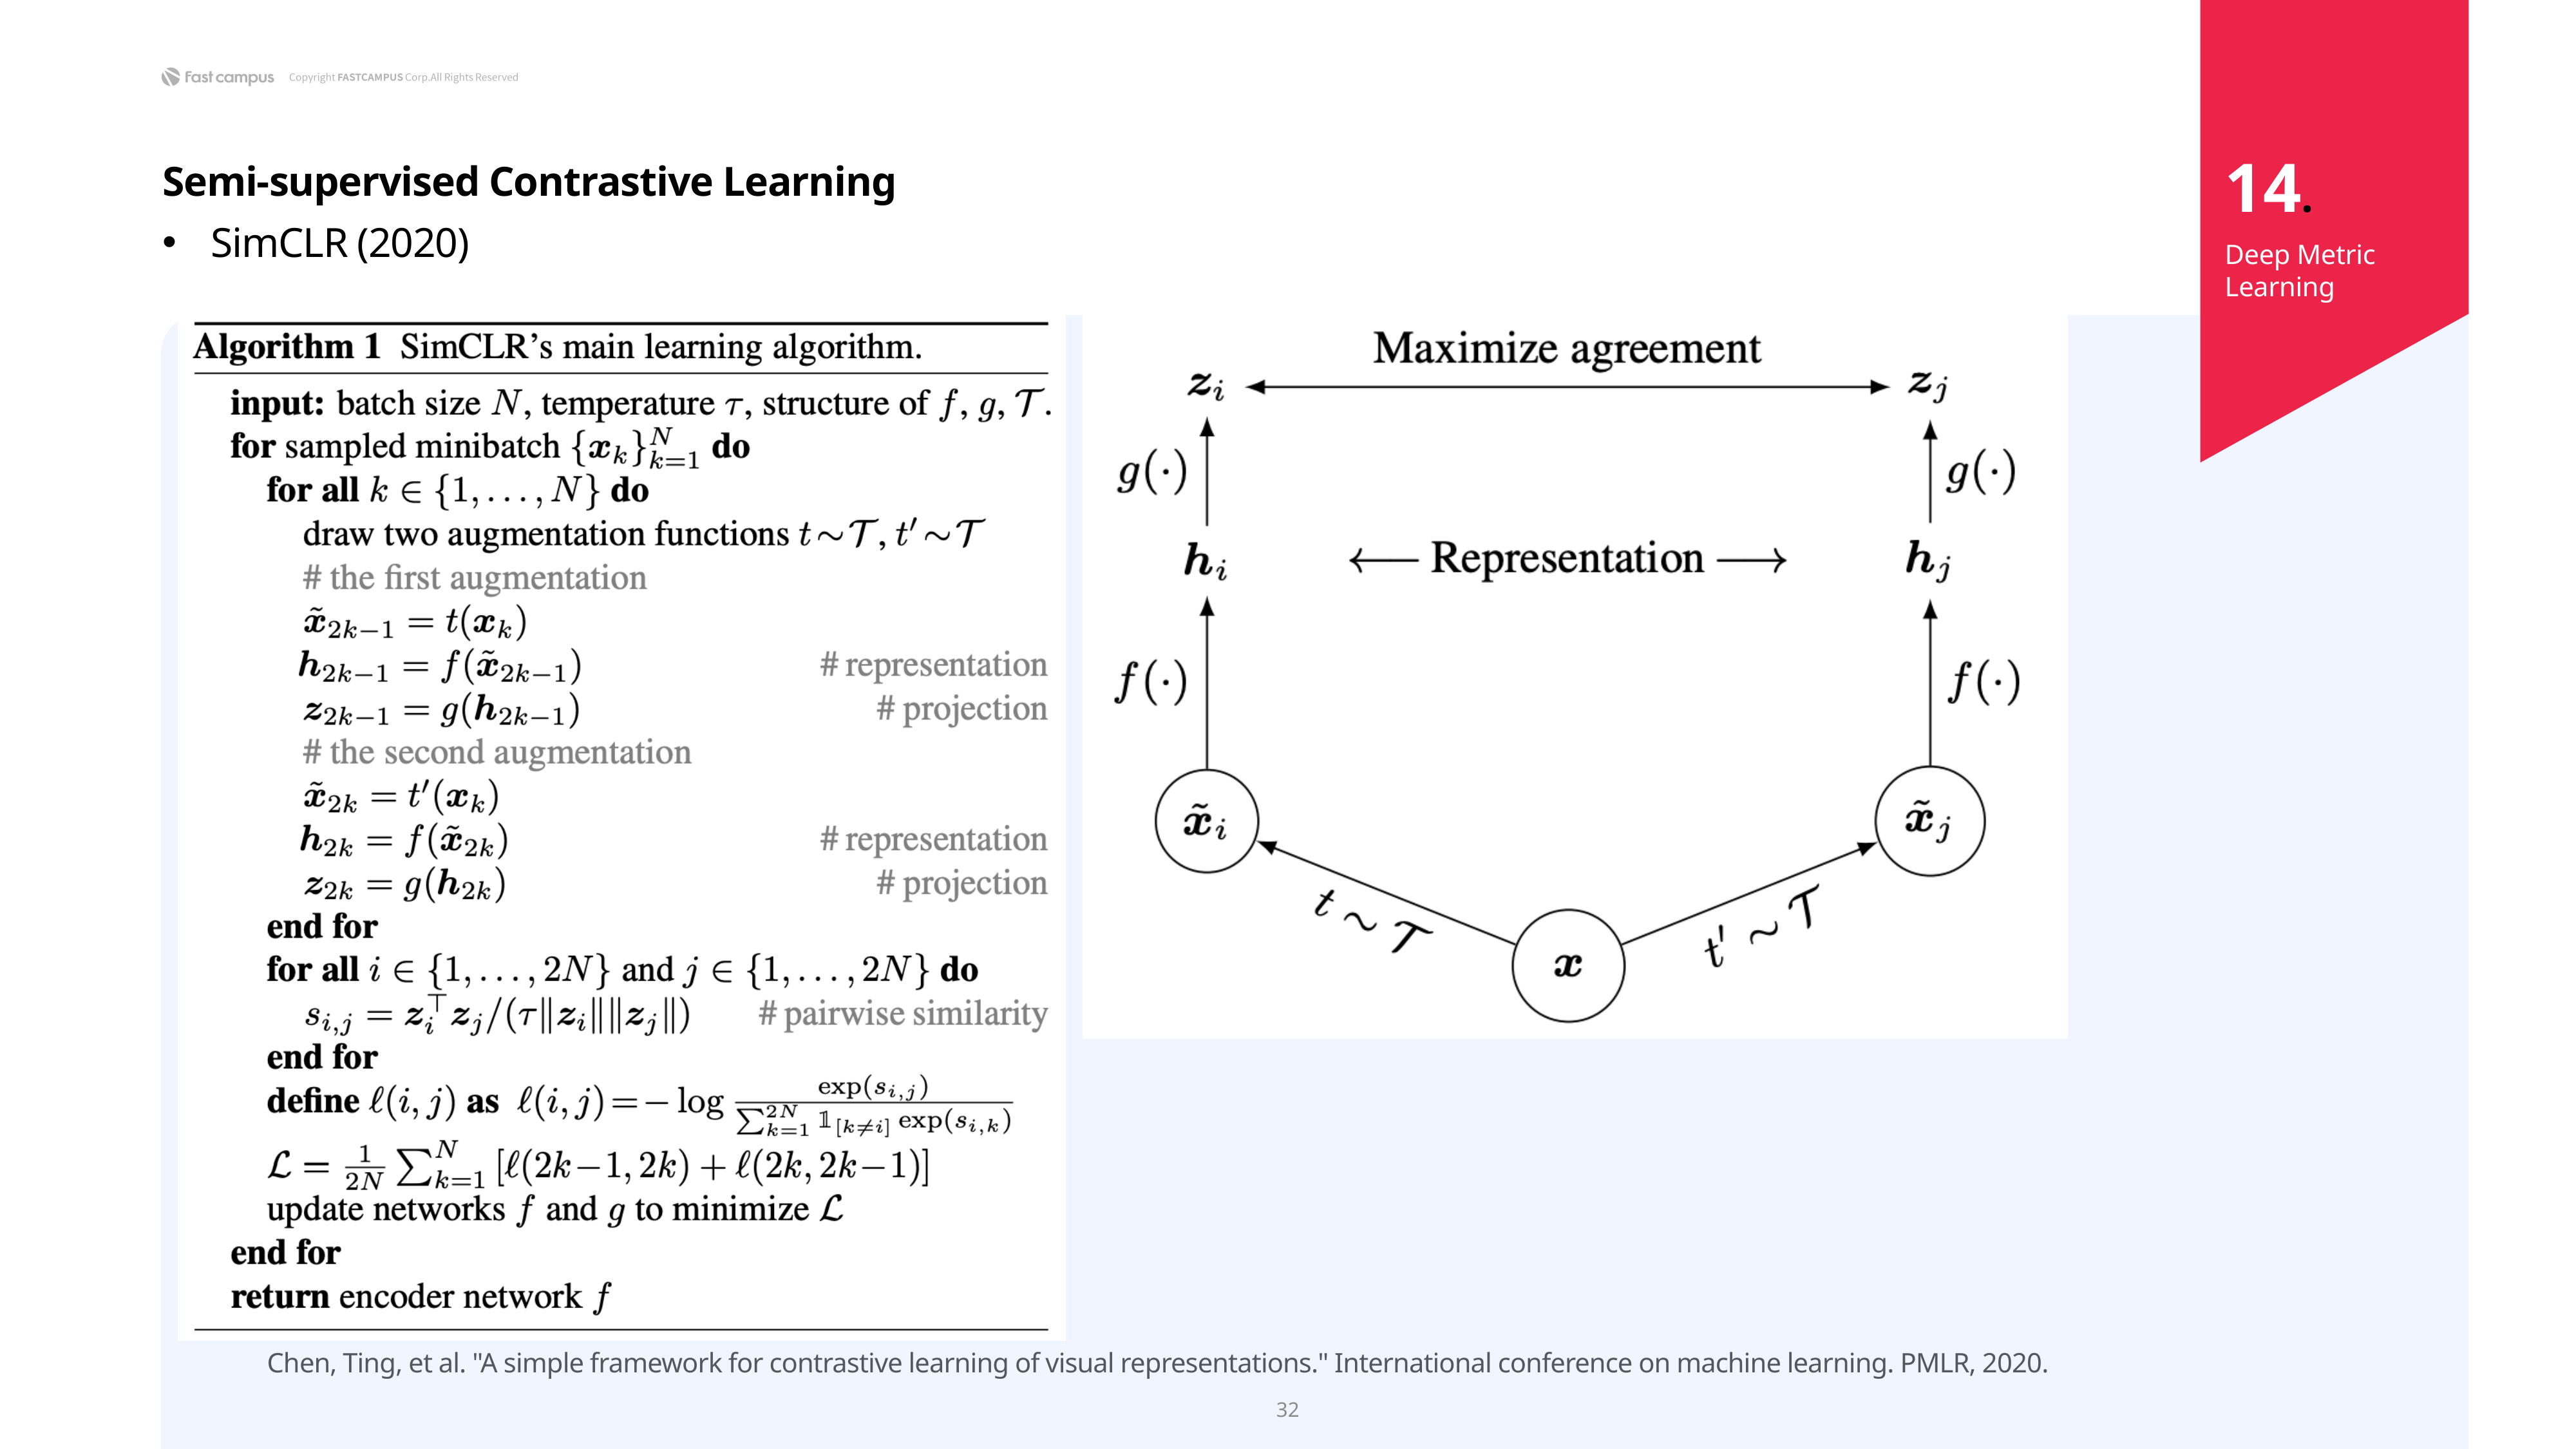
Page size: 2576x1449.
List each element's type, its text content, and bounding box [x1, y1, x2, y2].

text_box Semi-supervised Contrastive Learning SimCLR (2020) [160, 154, 1904, 267]
picture [0, 0, 2576, 1449]
slide_number 32 [998, 1383, 1578, 1449]
text_box Chen, Ting, et al. "A simple framework for contrastive learning of visual representations." International conference on machine learning. PMLR, 2020. [160, 1341, 2102, 1383]
text_box Deep Metric Learning [2200, 232, 2469, 346]
text_box 14. [2200, 148, 2469, 232]
